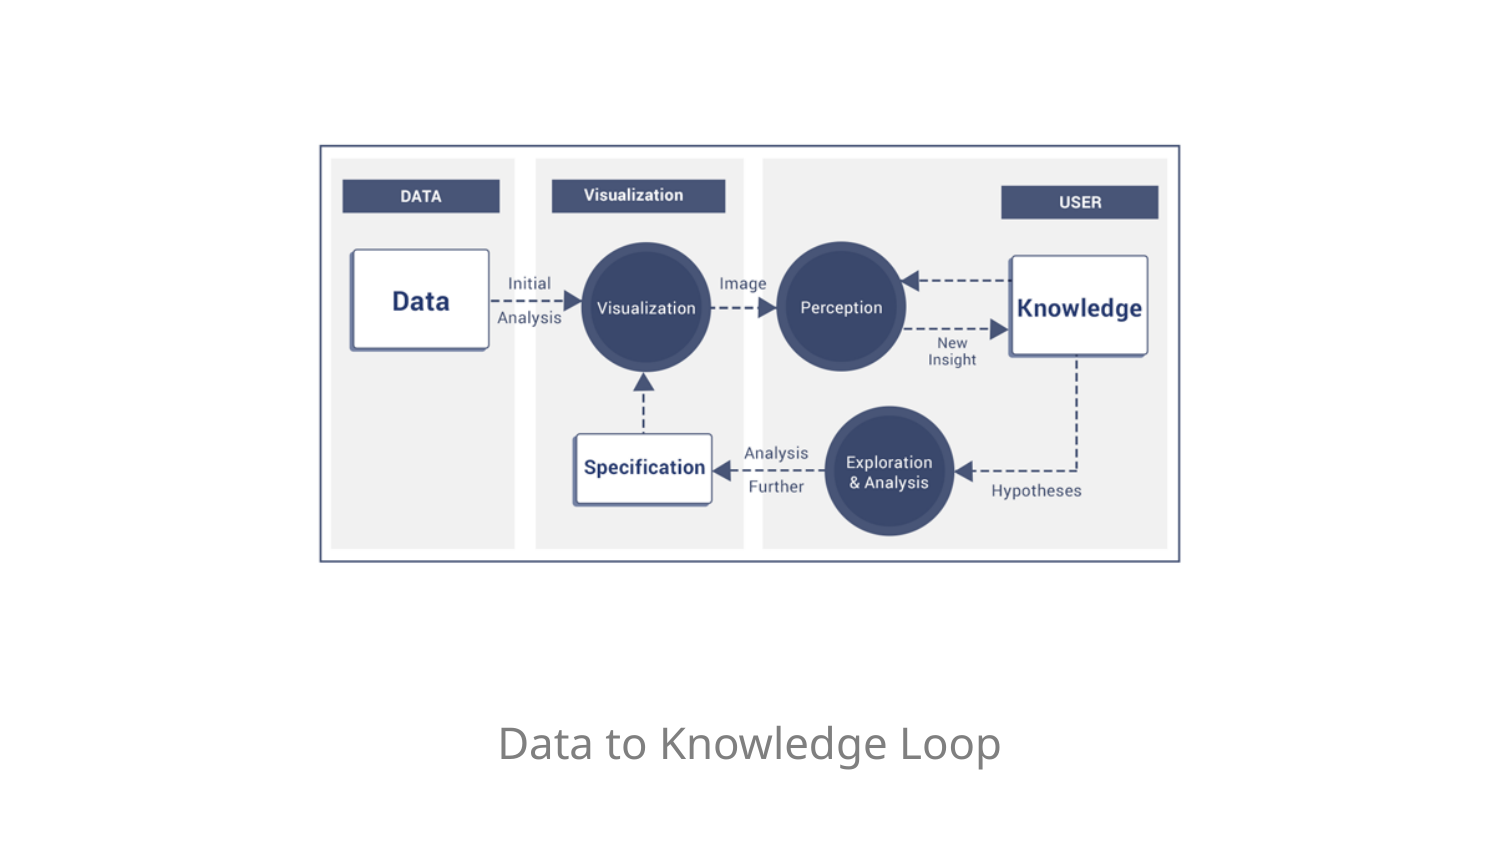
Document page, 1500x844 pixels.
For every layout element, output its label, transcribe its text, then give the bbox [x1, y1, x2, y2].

picture [314, 140, 1186, 569]
list Data to Knowledge Loop [257, 692, 1242, 792]
